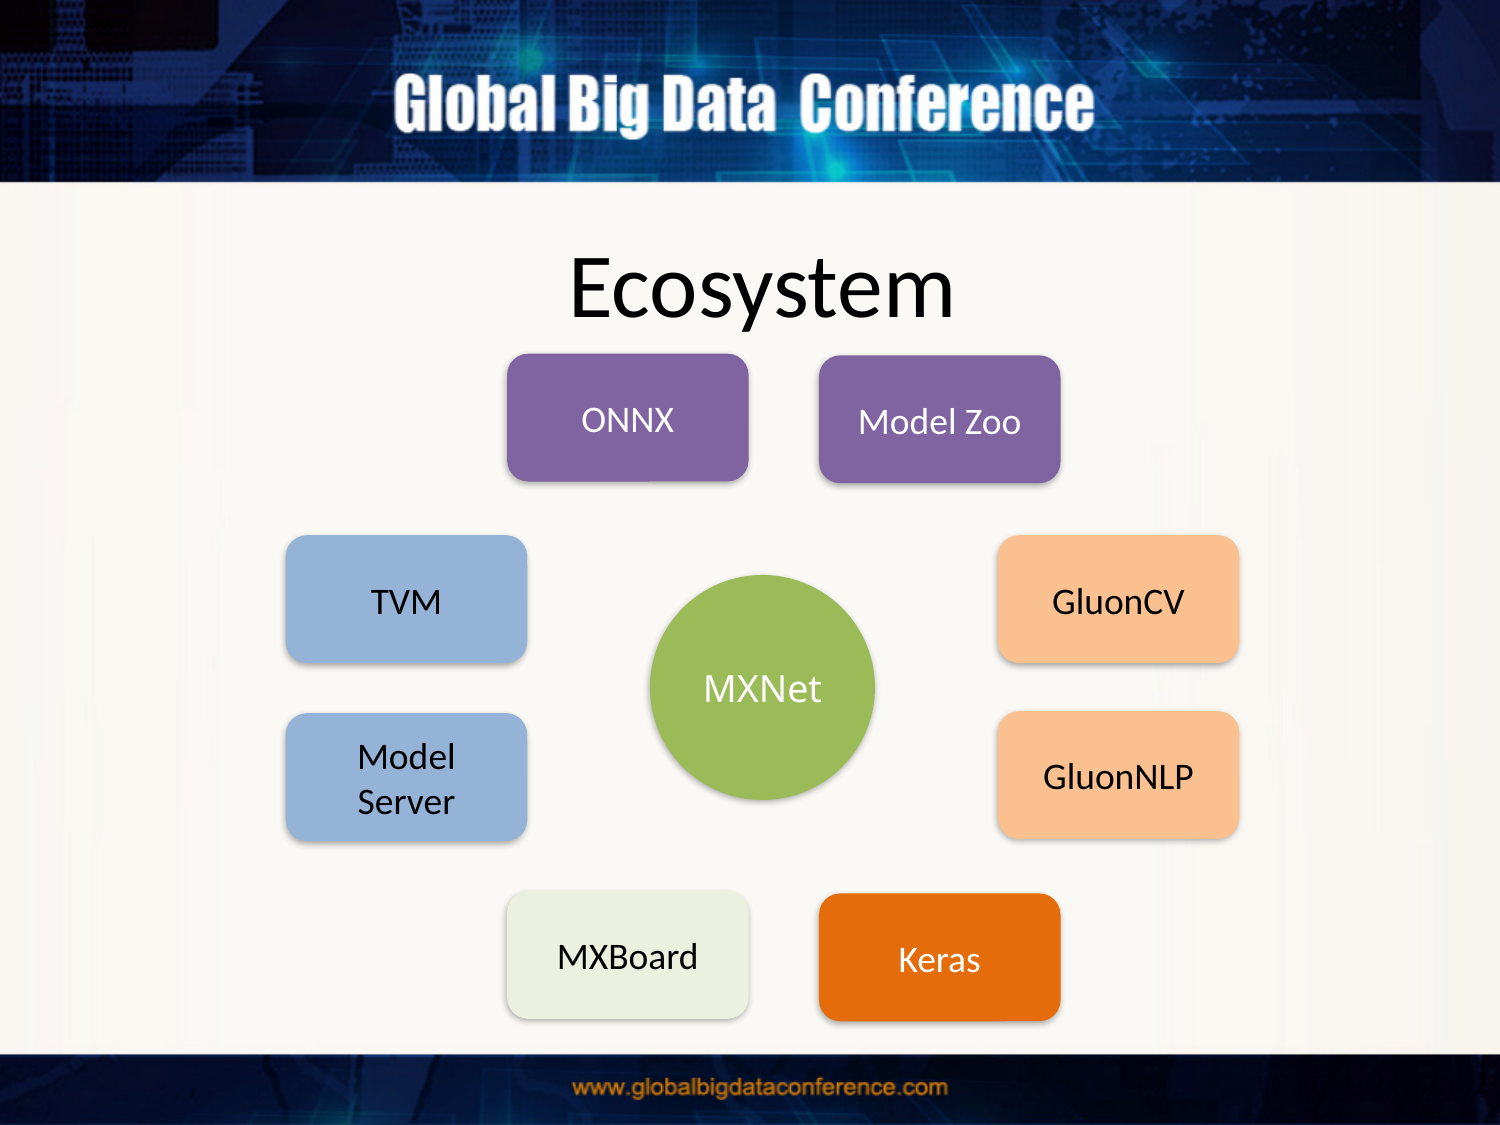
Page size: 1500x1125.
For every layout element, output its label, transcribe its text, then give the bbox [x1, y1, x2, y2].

text_box Keras [818, 892, 1062, 1023]
text_box GluonNLP [996, 710, 1241, 840]
text_box TVM [284, 534, 529, 664]
text_box MXNet [649, 574, 876, 801]
text_box ONNX [506, 352, 750, 483]
text_box Model Server [284, 712, 529, 842]
text_box MXBoard [506, 890, 750, 1020]
title Ecosystem [87, 187, 1438, 375]
text_box GluonCV [996, 534, 1241, 664]
text_box Model Zoo [818, 354, 1062, 485]
picture [0, 0, 1500, 1125]
